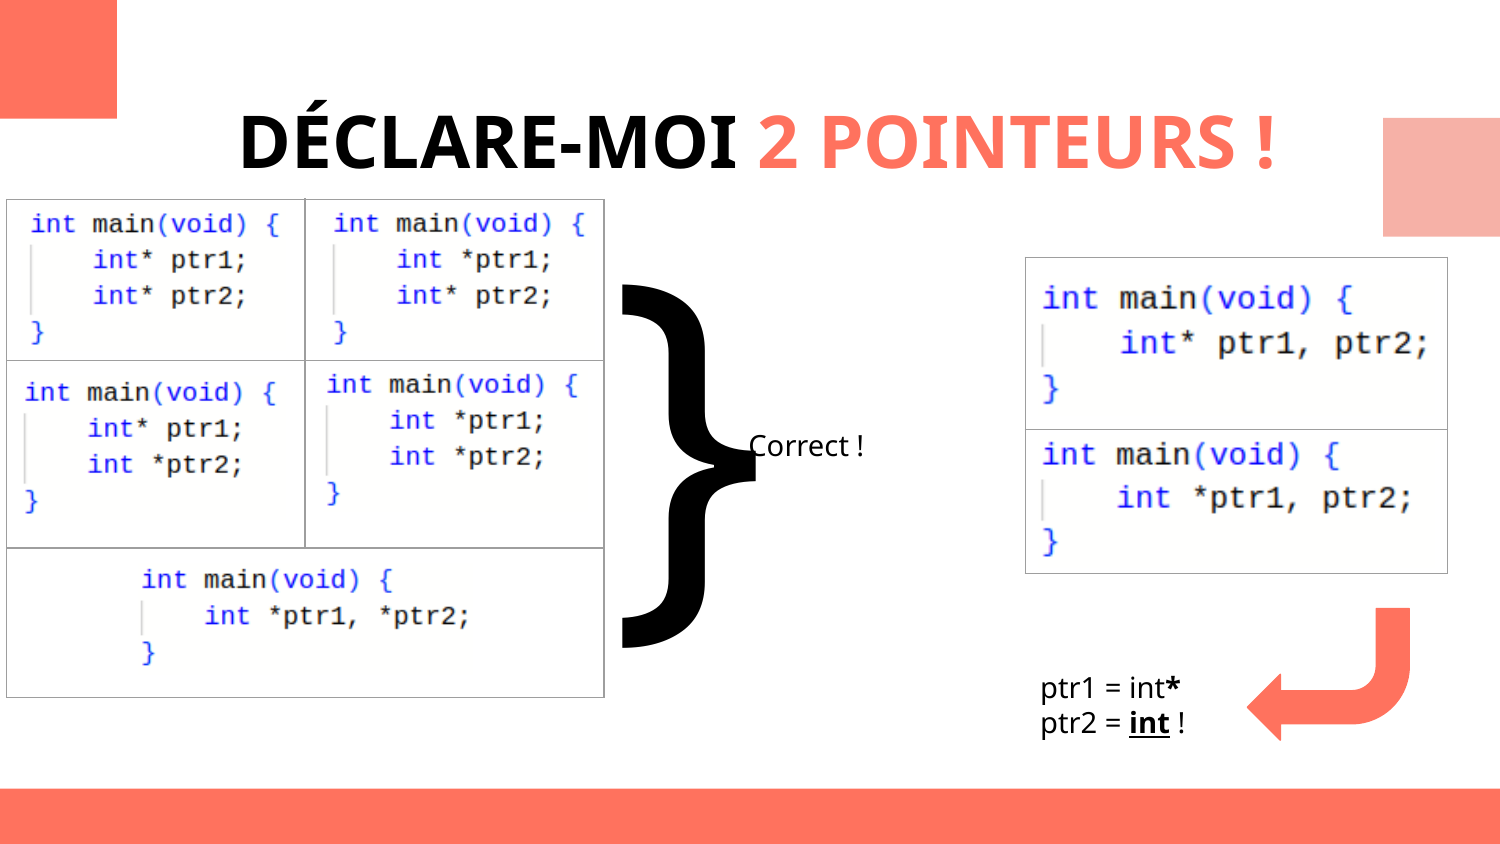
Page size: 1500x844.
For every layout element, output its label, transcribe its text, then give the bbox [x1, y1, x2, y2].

picture [1038, 435, 1435, 568]
picture [137, 563, 473, 675]
picture [21, 206, 287, 351]
table_cell [309, 361, 595, 547]
text_box [1247, 608, 1410, 741]
text_box ptr1 = int* ptr2 = int ! [1025, 654, 1223, 751]
picture [21, 375, 287, 521]
picture [330, 206, 596, 352]
table_header [7, 200, 304, 360]
text_box Correct ! [735, 411, 896, 486]
table_cell [7, 549, 603, 697]
picture [1038, 278, 1435, 416]
title DÉCLARE-MOI 2 POINTEURS ! [105, 102, 1410, 177]
table_header [1026, 258, 1447, 429]
table_cell [1026, 430, 1447, 573]
table_cell [7, 361, 300, 547]
table_header [306, 200, 595, 360]
picture [323, 368, 588, 513]
text_box } [595, 151, 735, 662]
